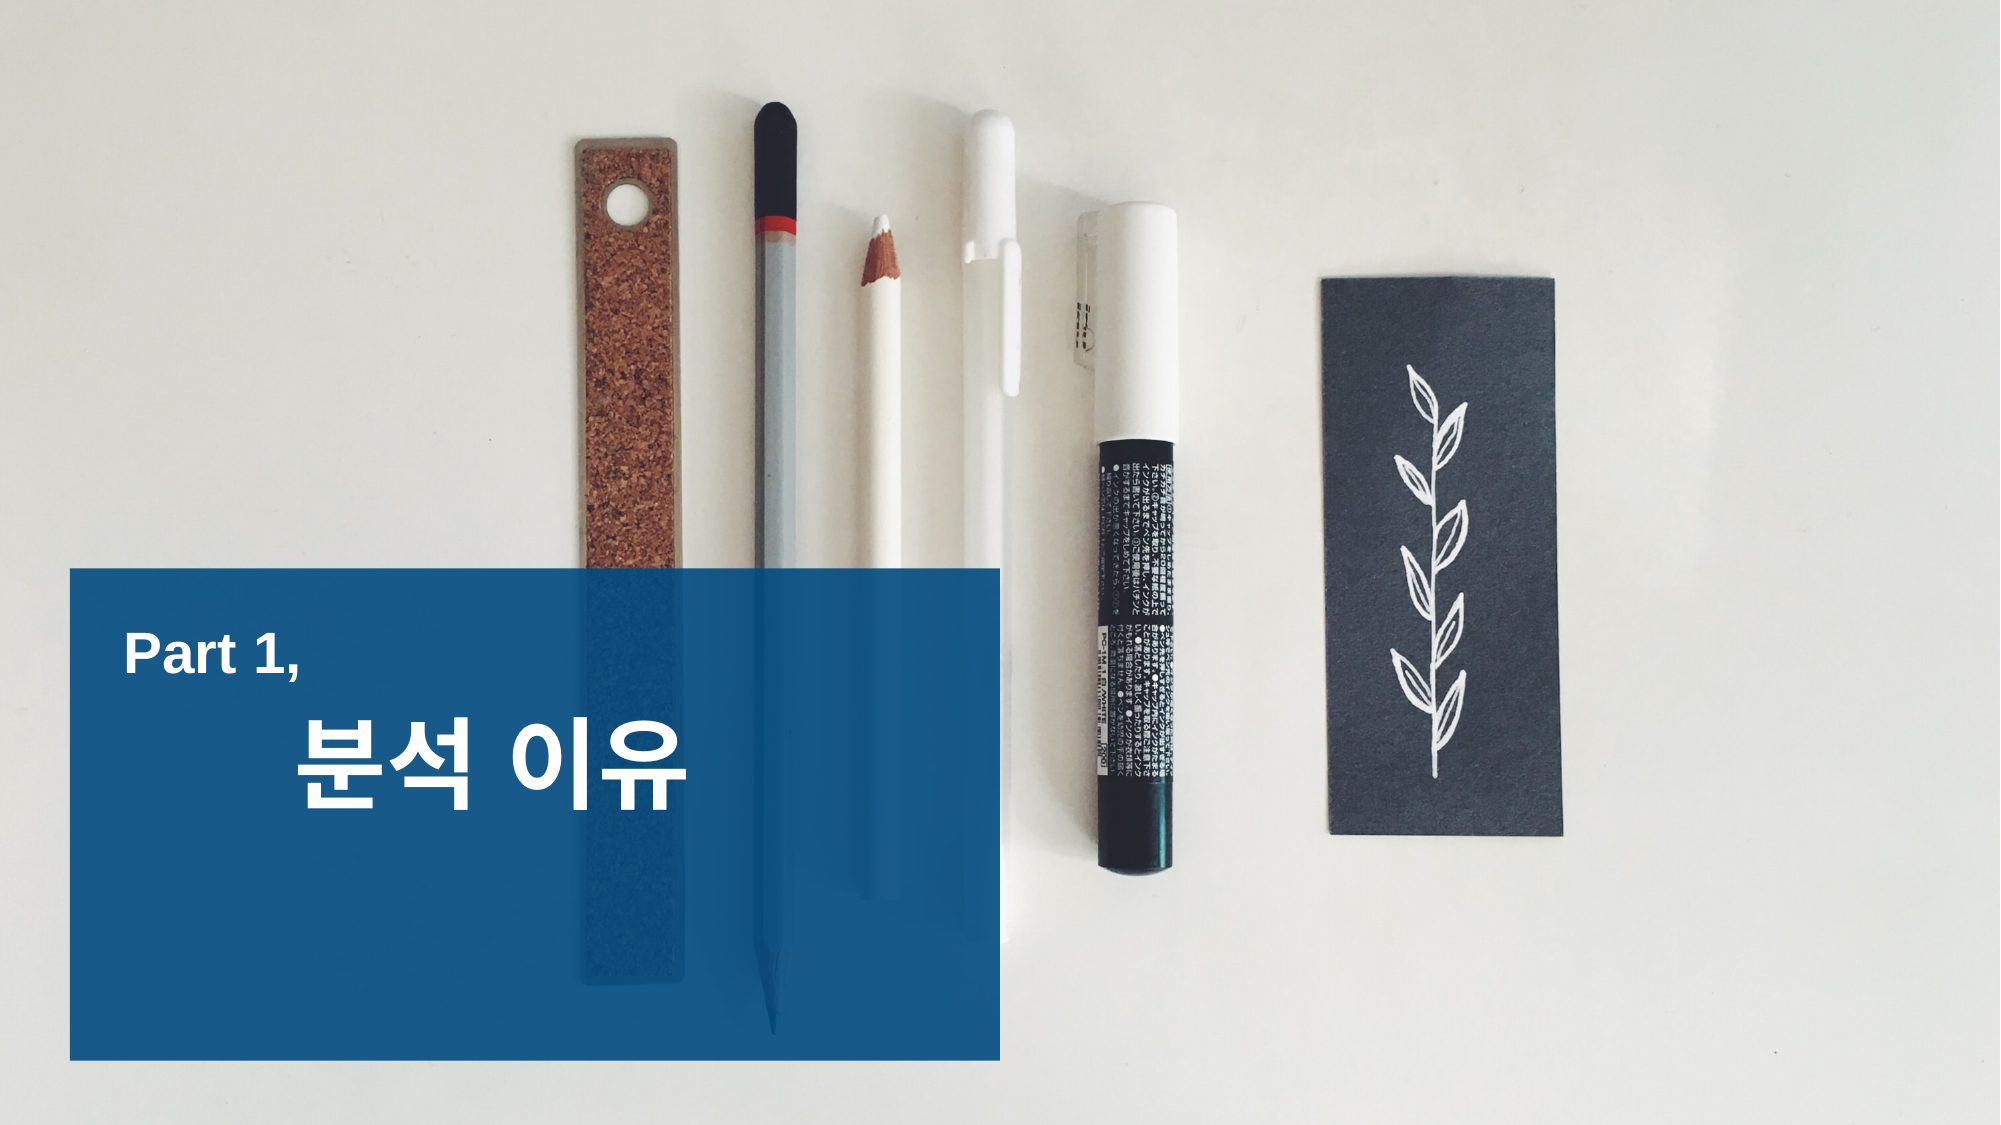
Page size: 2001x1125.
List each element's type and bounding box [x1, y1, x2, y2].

text_box [69, 568, 1000, 1061]
picture [0, 0, 2000, 1125]
